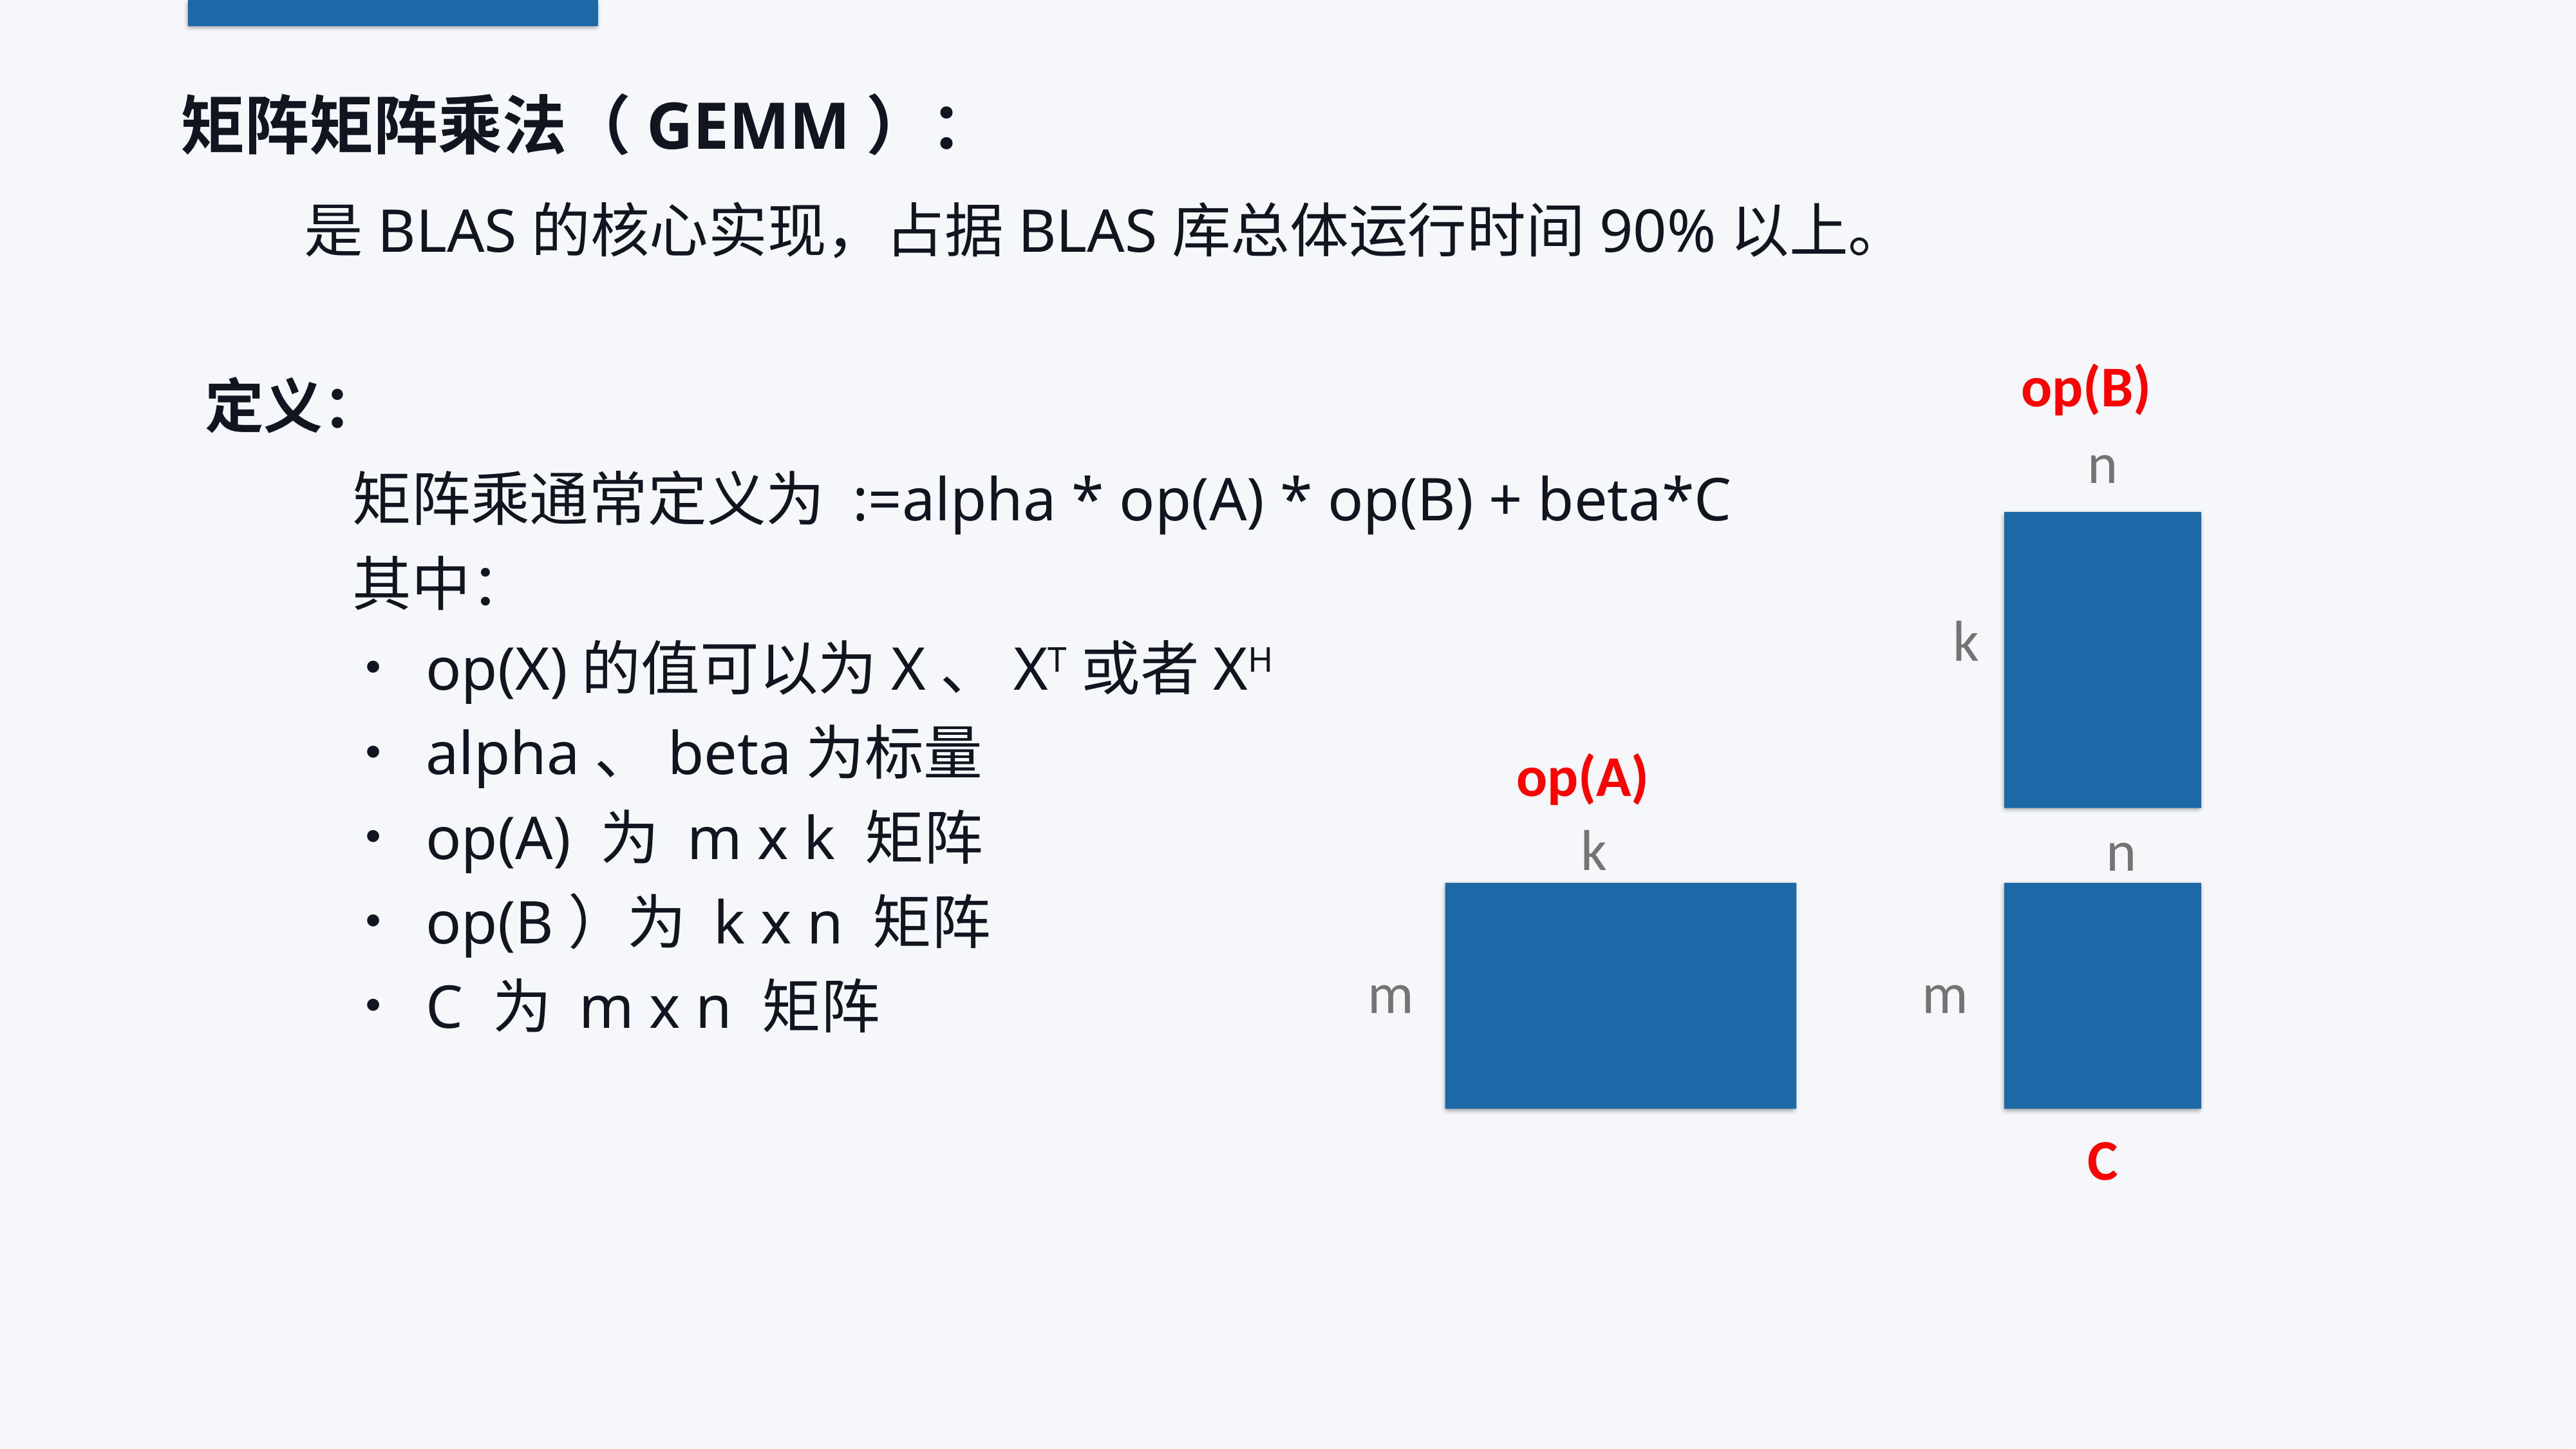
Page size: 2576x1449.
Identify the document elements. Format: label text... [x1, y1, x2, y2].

text_box 矩阵矩阵乘法（GEMM）： [171, 79, 2383, 199]
list 定义： [182, 287, 2394, 462]
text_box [1353, 343, 2202, 1208]
text_box 是BLAS的核心实现，占据BLAS库总体运行时间90%以上。 [295, 187, 1943, 269]
